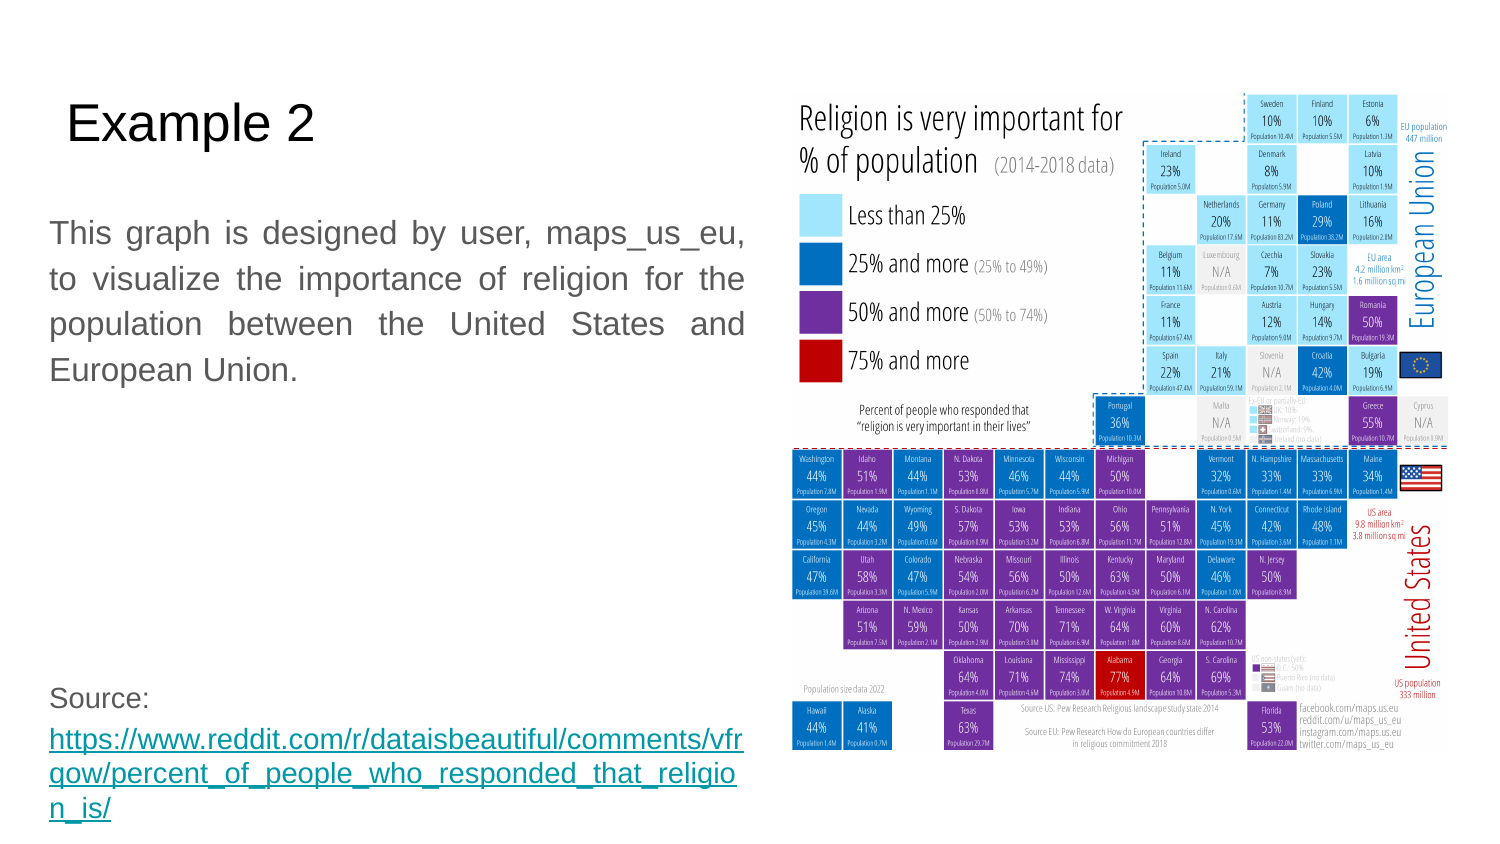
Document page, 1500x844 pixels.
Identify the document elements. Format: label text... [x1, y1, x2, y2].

picture [791, 93, 1450, 751]
list This graph is designed by user, maps_us_eu, to visualize the importance of religion for the population between the United States and European Union. Source: https://www.reddit.com/r/dataisbeautiful/comments/vfrqow/percent_of_people_who_responded_that_religion_is/ [34, 189, 762, 820]
title Example 2 [51, 72, 1449, 167]
